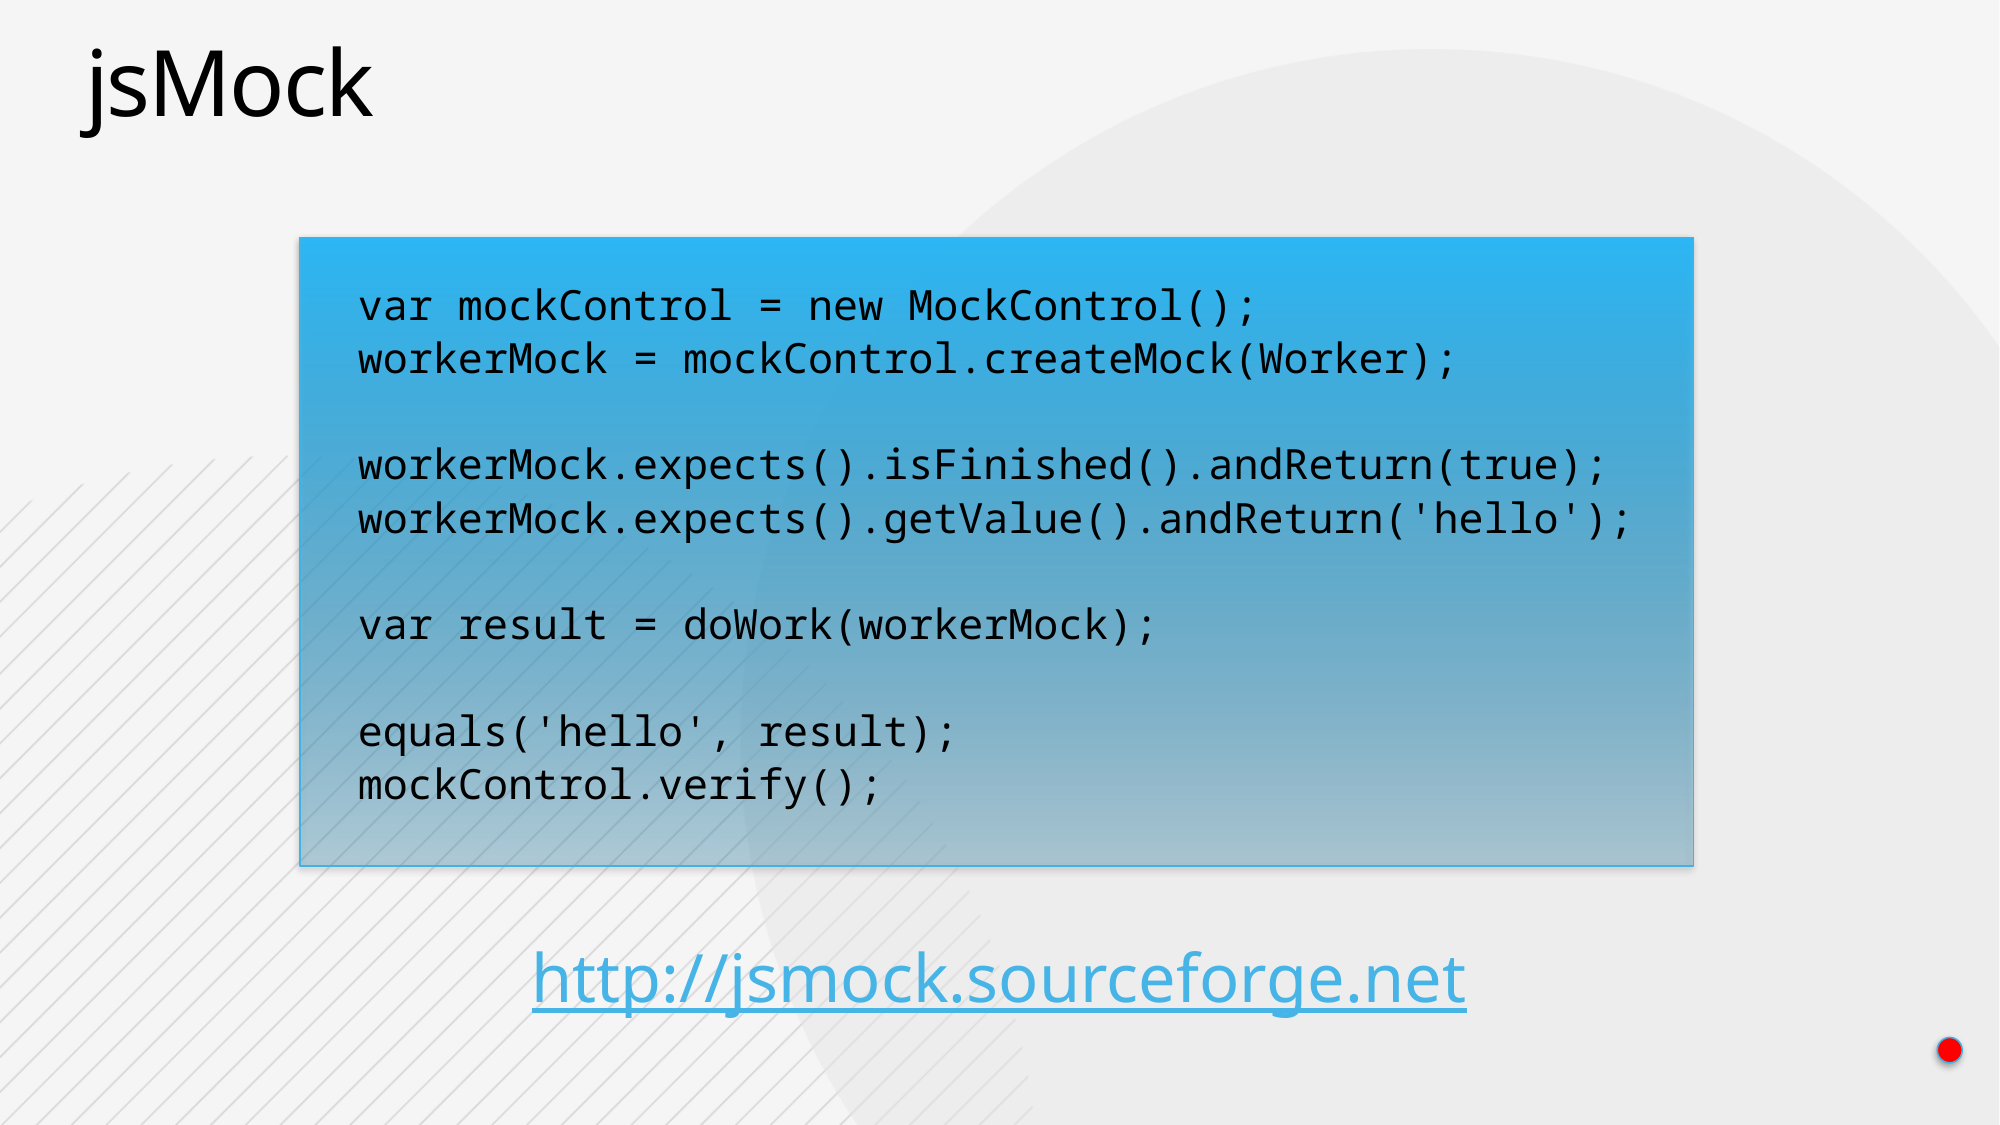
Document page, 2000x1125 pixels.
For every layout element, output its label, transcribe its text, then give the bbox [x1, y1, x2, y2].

text_box var mockControl = new MockControl(); workerMock = mockControl.createMock(Worker); workerMock.expects().isFinished().andReturn(true); workerMock.expects().getValue().andReturn('hello'); var result = doWork(workerMock); equals('hello', result); mockControl.verify(); [357, 283, 1640, 809]
picture [0, 0, 2000, 1125]
title jsMock [85, 37, 1914, 138]
text_box [299, 237, 1694, 867]
list http://jsmock.sourceforge.net [85, 937, 1914, 1011]
text_box [1936, 1036, 1963, 1064]
